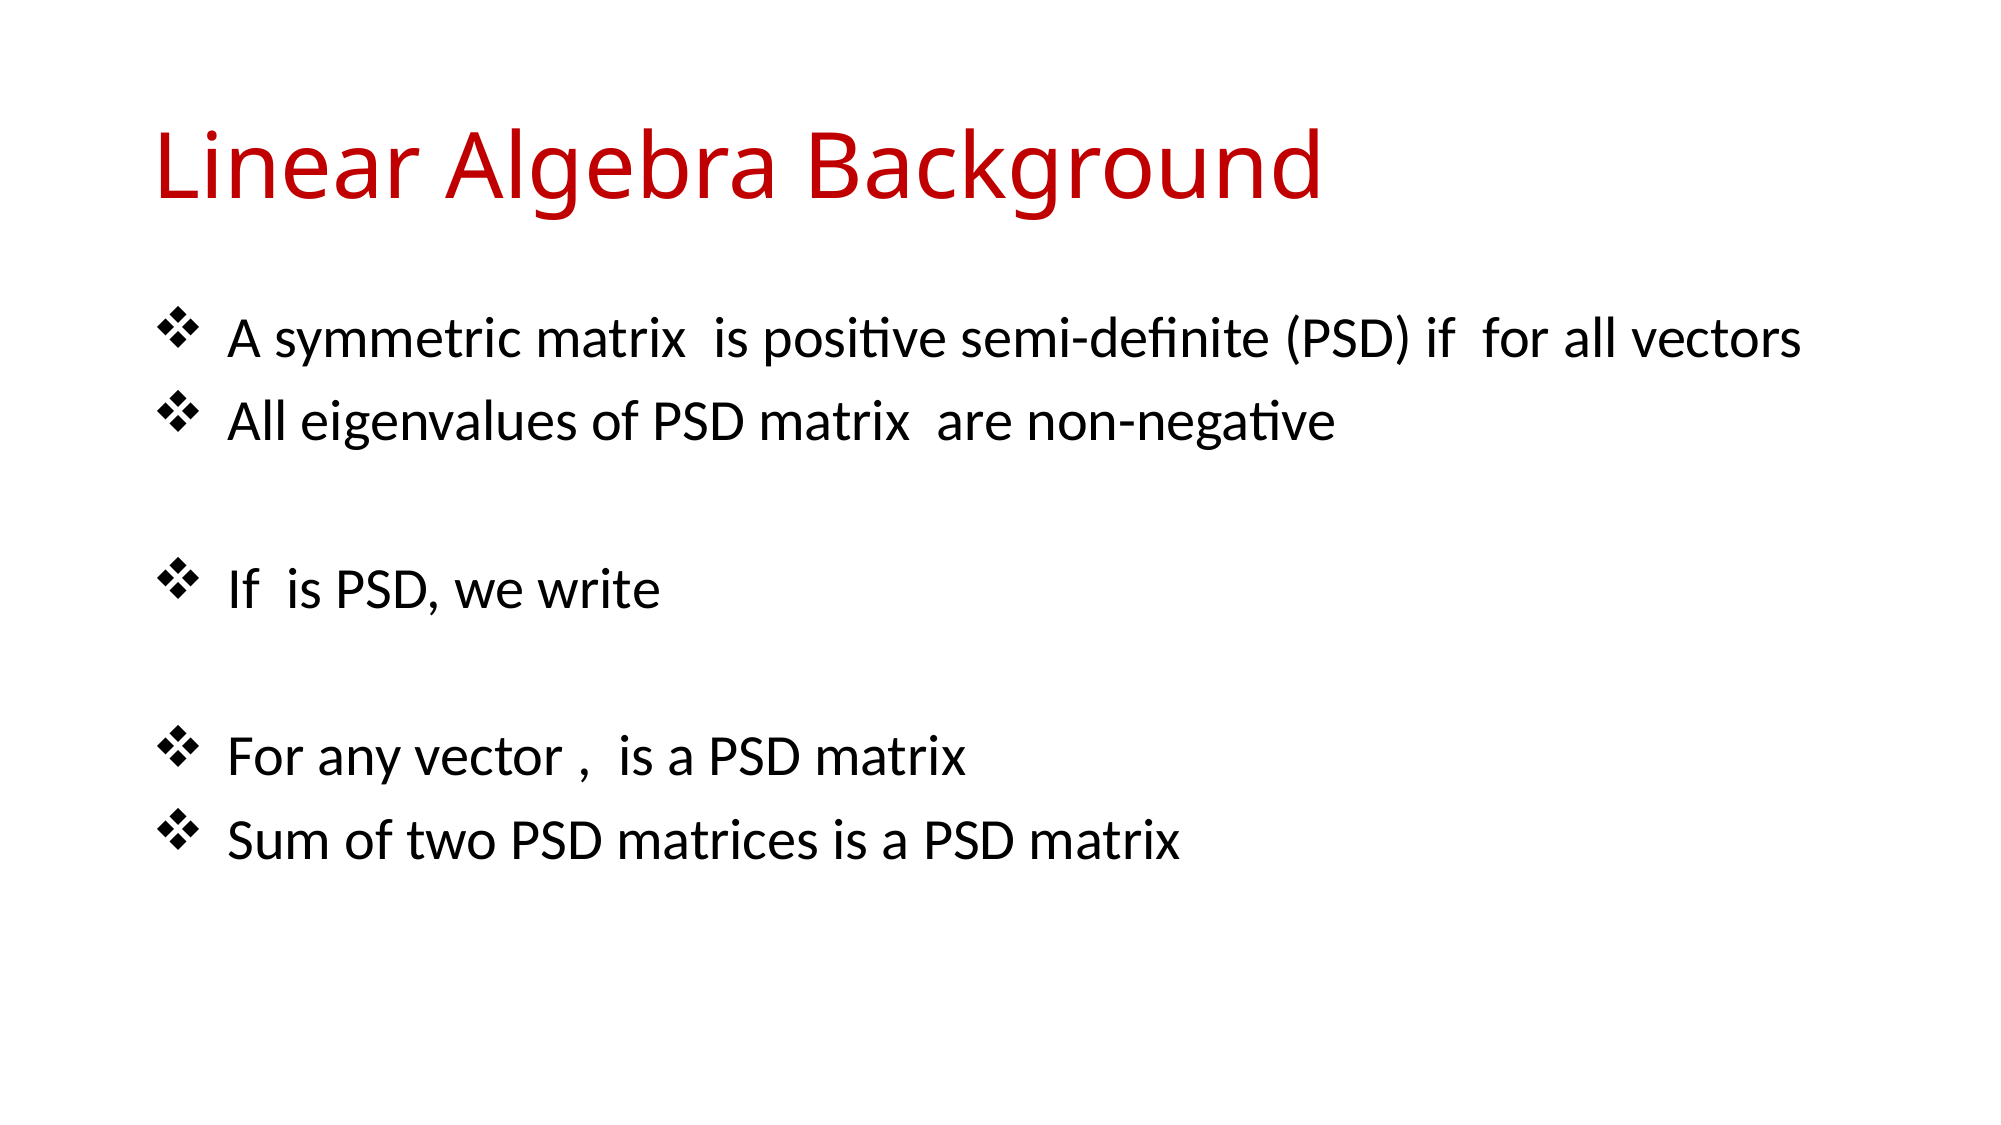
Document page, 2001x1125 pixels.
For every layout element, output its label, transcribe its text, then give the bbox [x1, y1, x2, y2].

title Linear Algebra Background [137, 59, 1863, 278]
